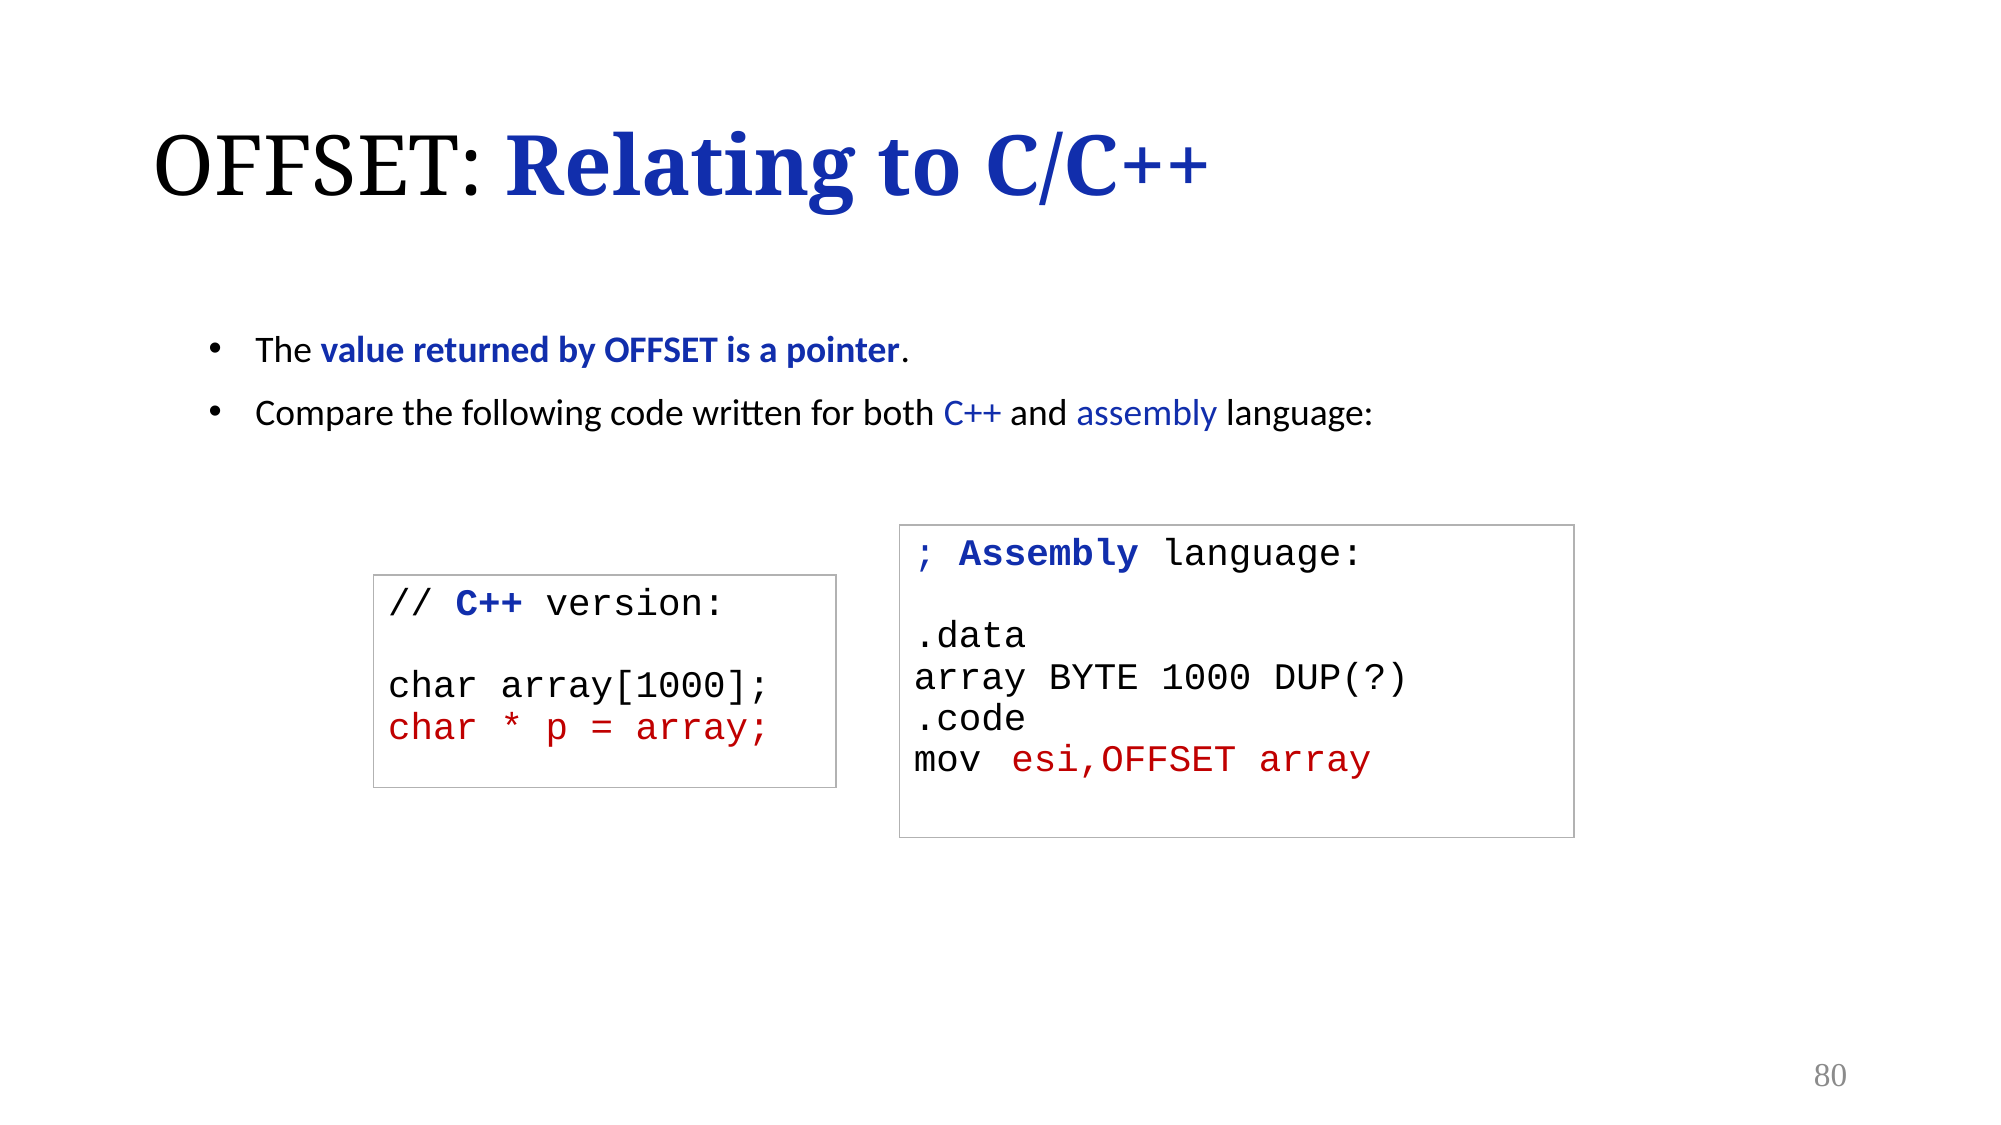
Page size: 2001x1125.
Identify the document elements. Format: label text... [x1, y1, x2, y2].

slide_number 80 [1412, 1042, 1863, 1103]
text_box The value returned by OFFSET is a pointer. Compare the following code written for both C++ and assembly language: [193, 302, 1605, 456]
text_box ; Assembly language: .data array BYTE 1000 DUP(?) .code mov esi,OFFSET array [899, 524, 1575, 838]
text_box // C++ version: char array[1000]; char * p = array; [373, 574, 836, 788]
title OFFSET: Relating to C/C++ [137, 59, 1863, 278]
